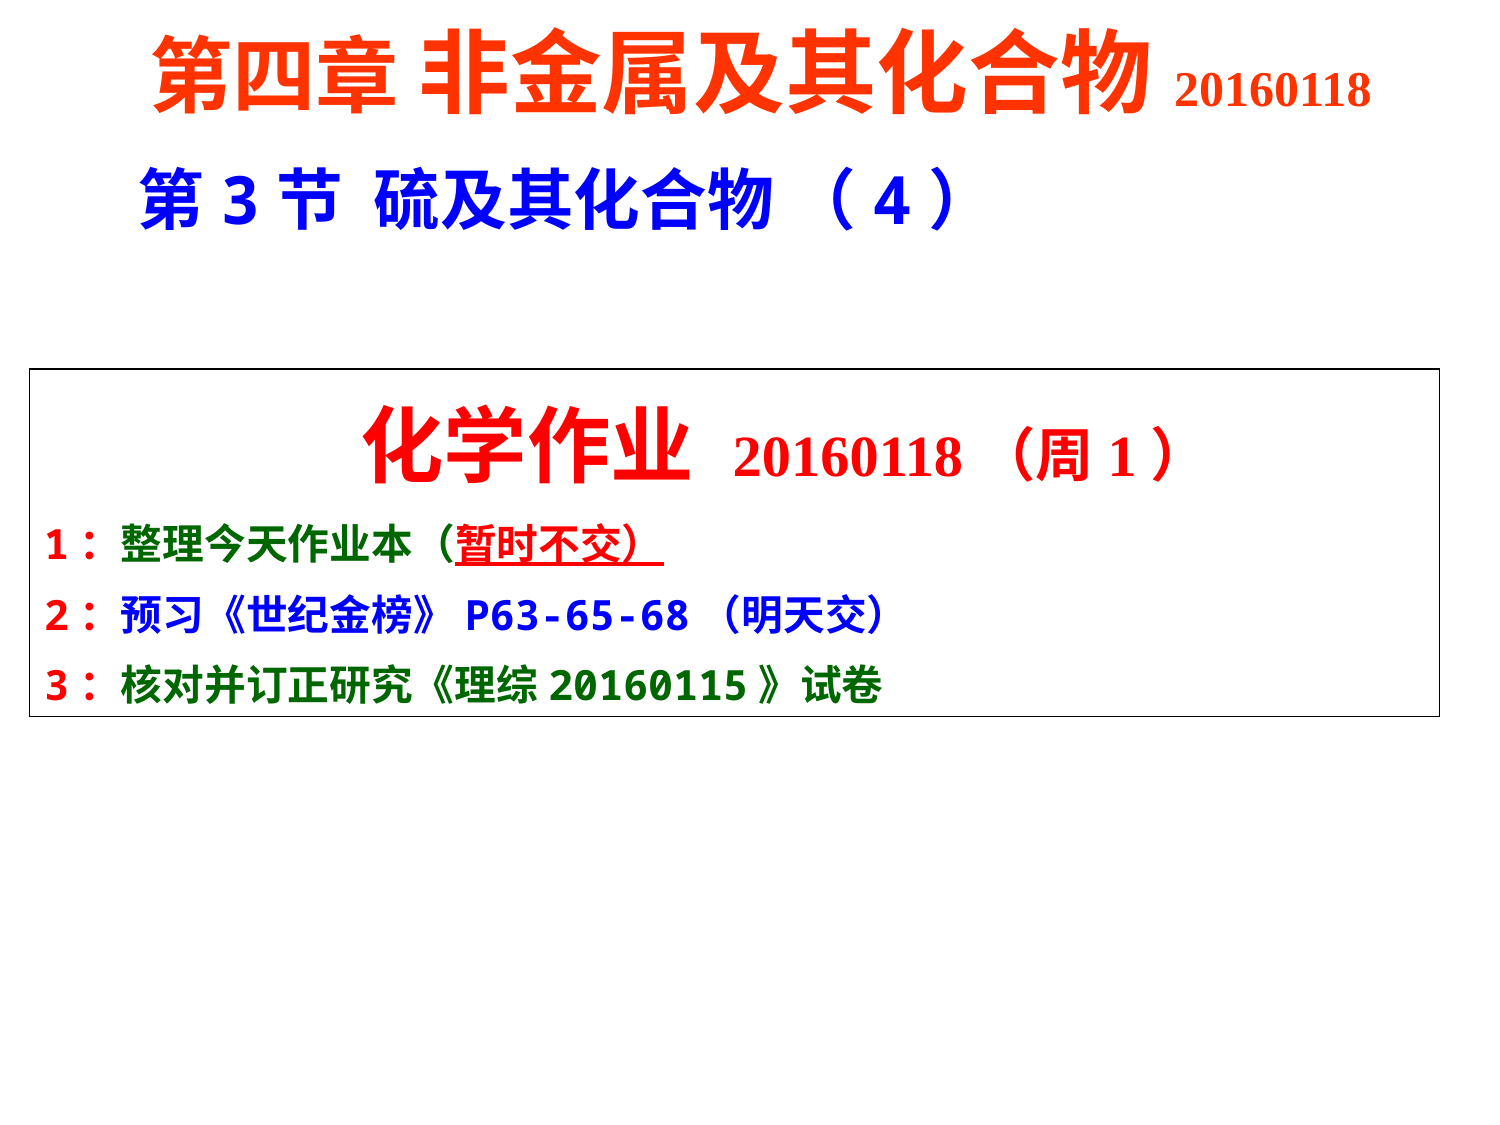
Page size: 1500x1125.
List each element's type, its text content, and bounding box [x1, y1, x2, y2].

text_box 化学作业 20160118（周1） 1：整理今天作业本（暂时不交） 2：预习《世纪金榜》P63-65-68（明天交） 3：核对并订正研究《理综20160115》试卷 [29, 369, 1440, 717]
text_box 第四章 非金属及其化合物20160118 第3节 硫及其化合物 （4） [76, 7, 1436, 246]
